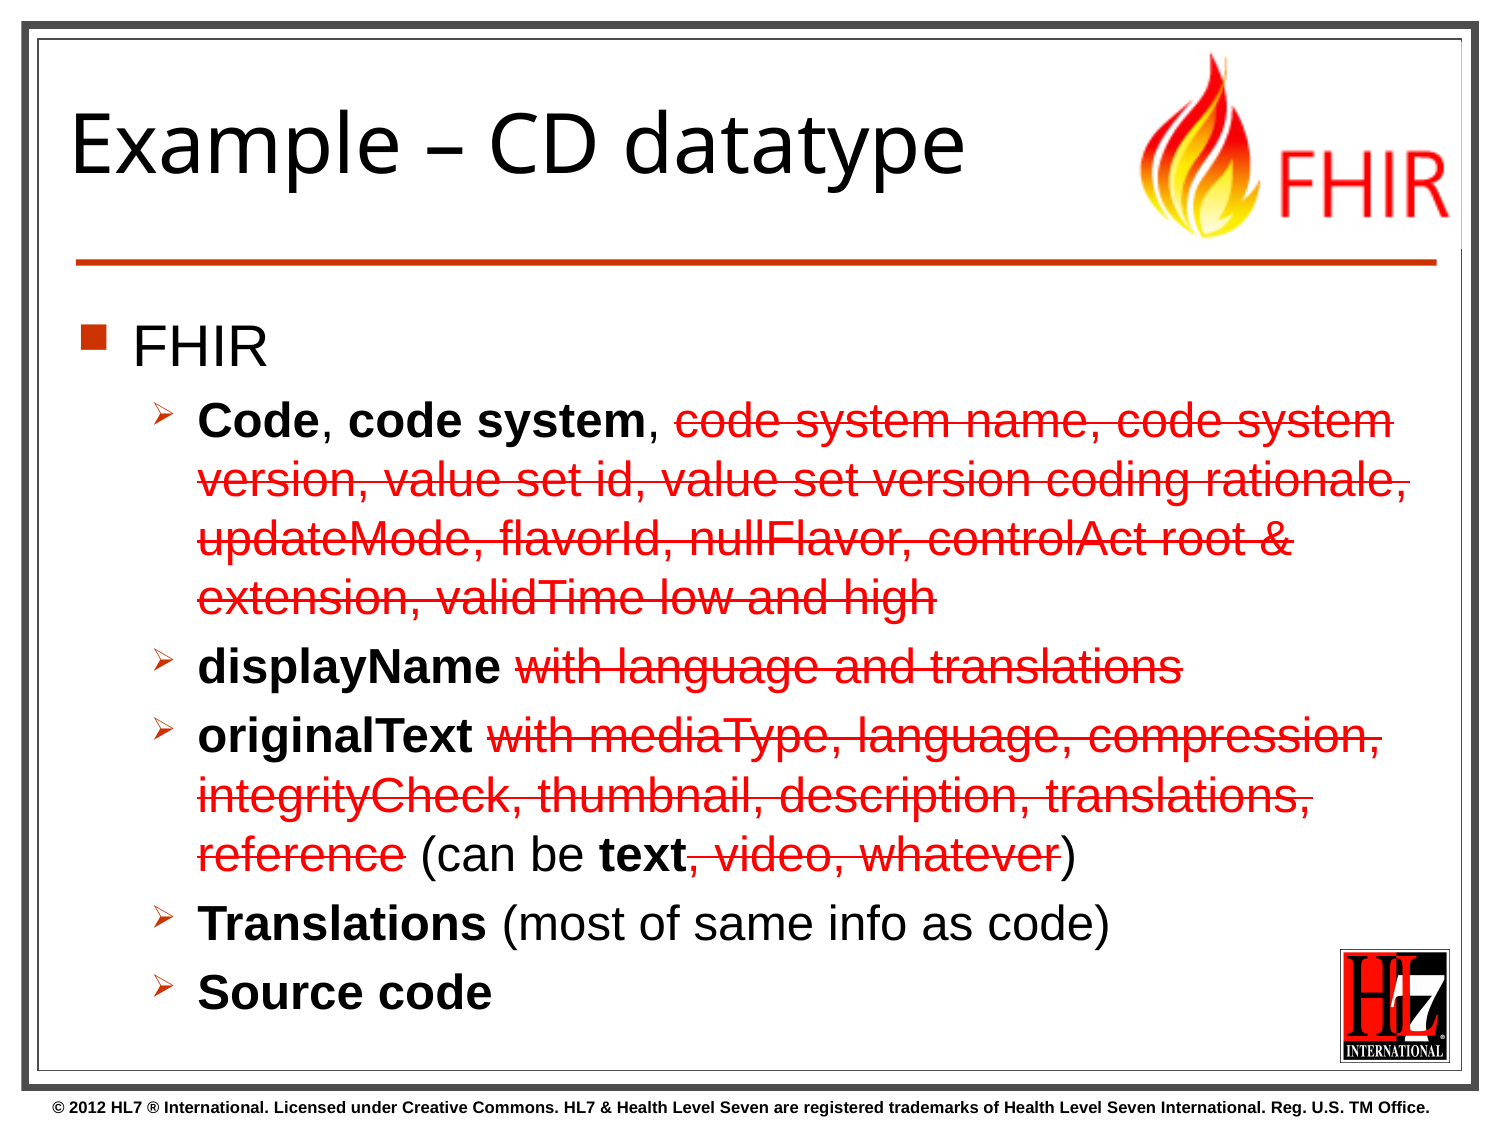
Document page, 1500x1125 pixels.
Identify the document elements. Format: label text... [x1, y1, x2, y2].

title Example – CD datatype [53, 54, 1128, 244]
picture [1340, 949, 1450, 1063]
list FHIR Code, code system, code system name, code system version, value set id, value set version coding rationale, updateMode, flavorId, nullFlavor, controlAct root & extension, validTime low and high displayName with language and translations originalText with mediaType, language, compression, integrityCheck, thumbnail, description, translations, reference (can be text, video, whatever) Translations (most of same info as code) Source code [62, 299, 1438, 1035]
picture [1128, 42, 1462, 249]
